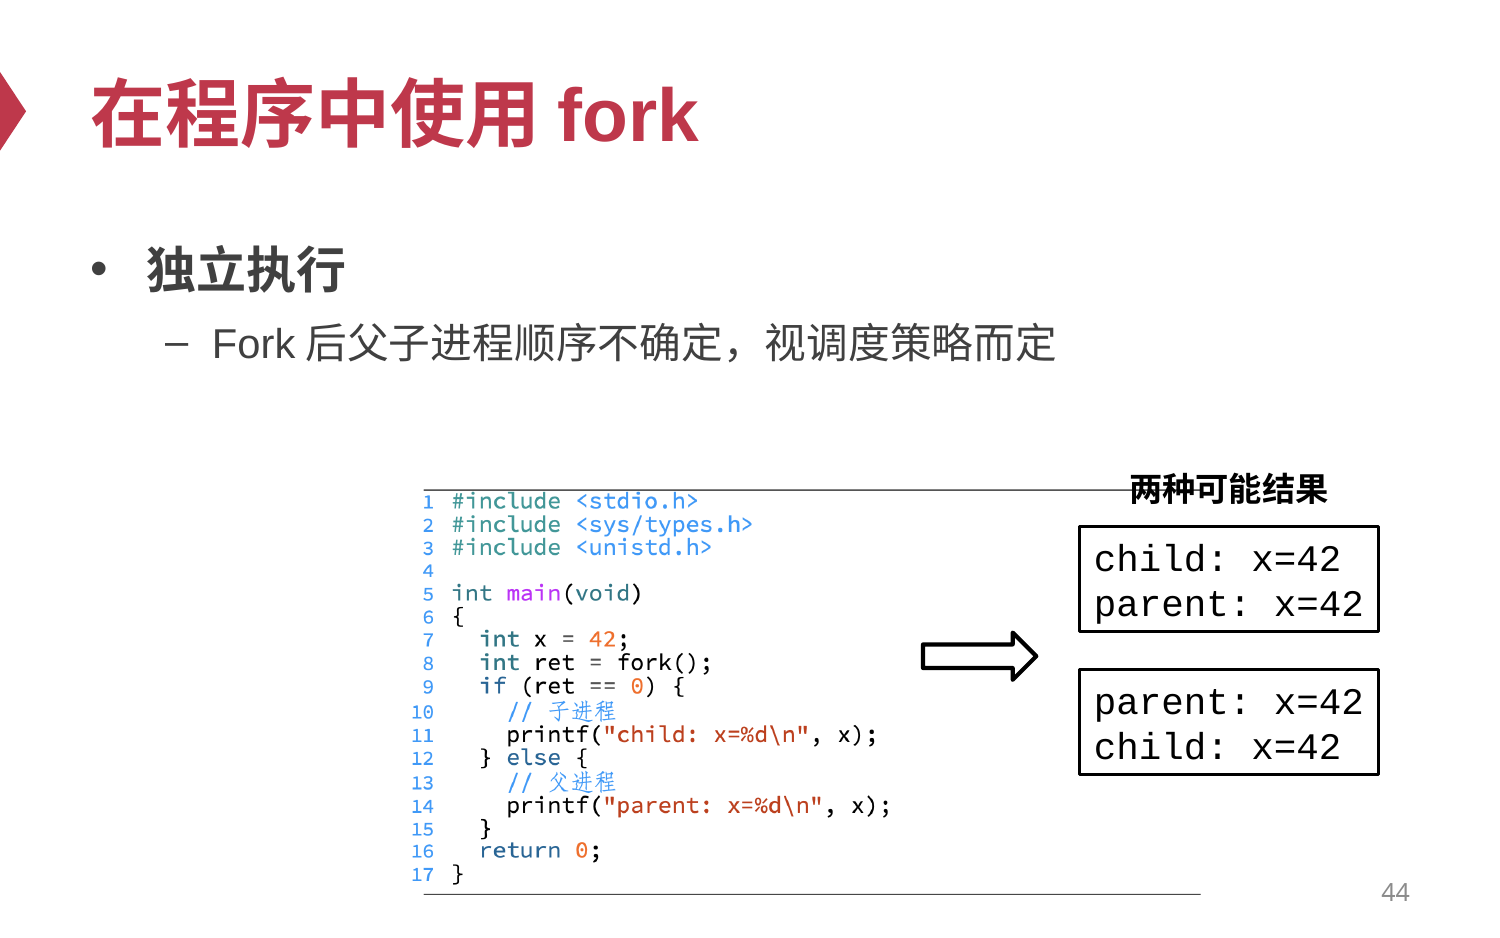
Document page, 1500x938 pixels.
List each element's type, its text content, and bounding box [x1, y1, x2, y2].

title 在程序中使用fork [75, 37, 1425, 186]
text_box child: x=42 parent: x=42 [1218, 526, 1379, 632]
list 独立执行 Fork后父子进程顺序不确定，视调度策略而定 [75, 218, 1425, 838]
text_box 两种可能结果 [1114, 460, 1344, 516]
slide_number 44 [1074, 868, 1425, 919]
text_box parent: x=42 child: x=42 [1218, 669, 1379, 775]
picture [395, 474, 1214, 909]
